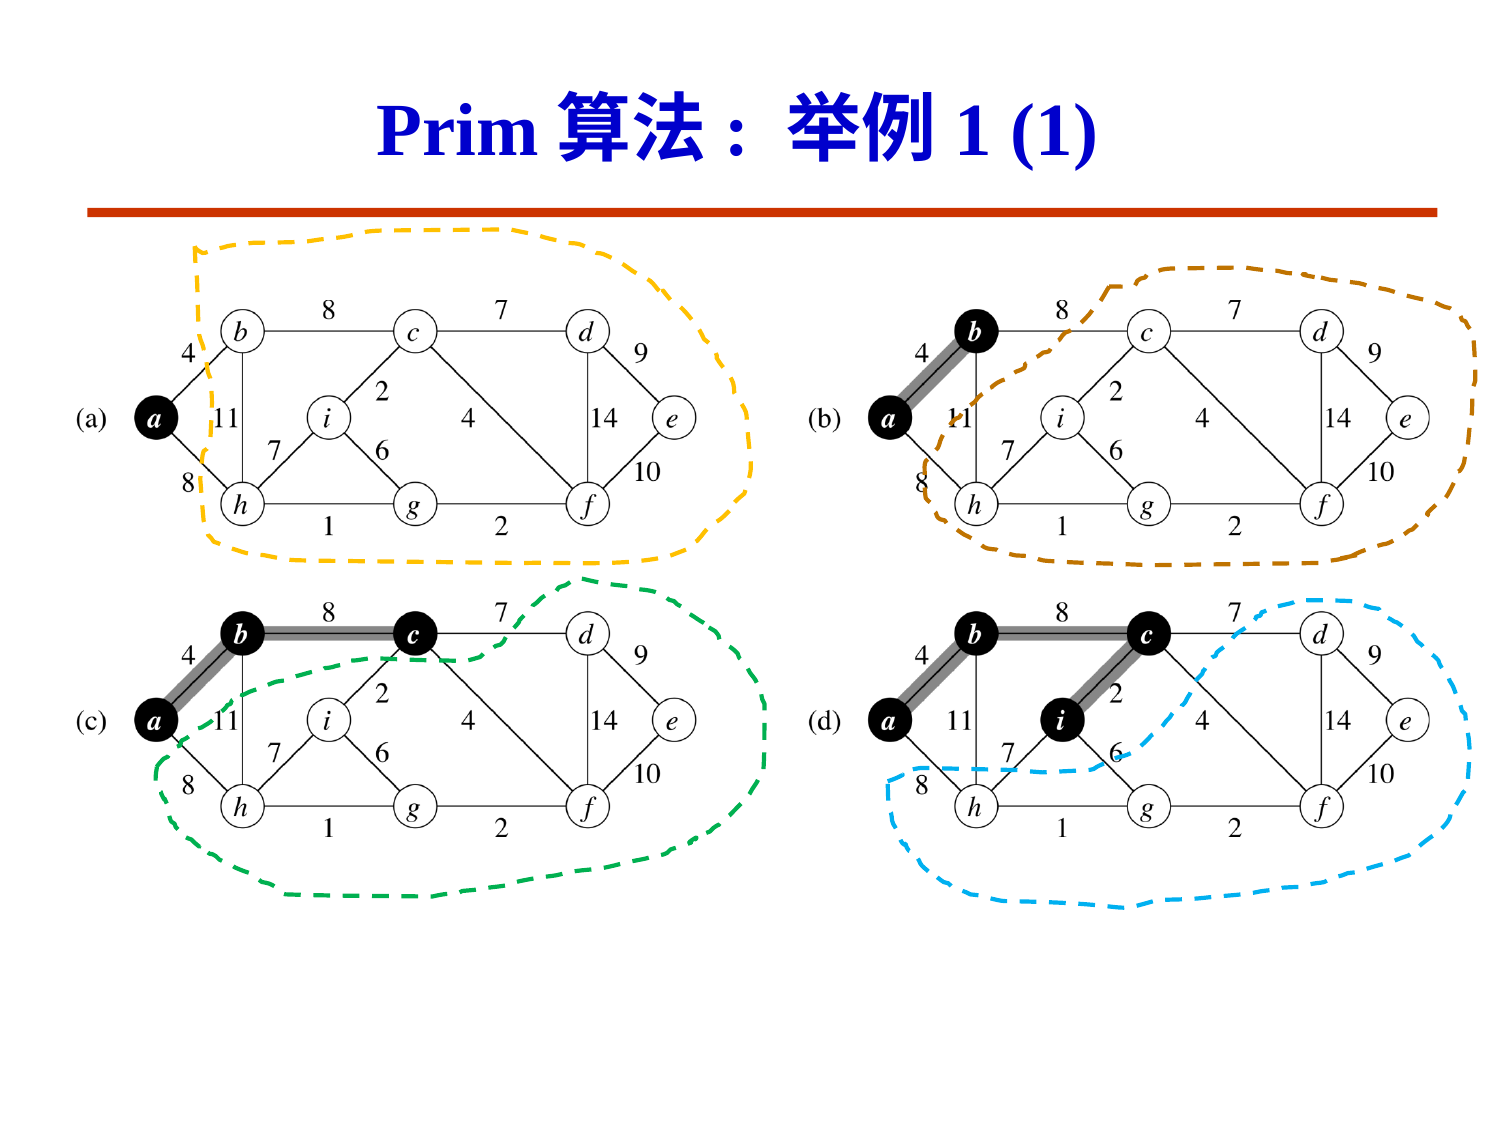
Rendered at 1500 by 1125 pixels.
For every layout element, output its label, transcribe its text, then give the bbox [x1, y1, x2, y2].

text_box [194, 229, 669, 298]
text_box [1432, 301, 1476, 507]
picture [74, 299, 1430, 876]
text_box [272, 885, 508, 897]
text_box [1102, 267, 1417, 298]
title Prim算法: 举例1 (1) [99, 62, 1375, 188]
text_box [1434, 656, 1470, 836]
text_box [950, 885, 1307, 908]
